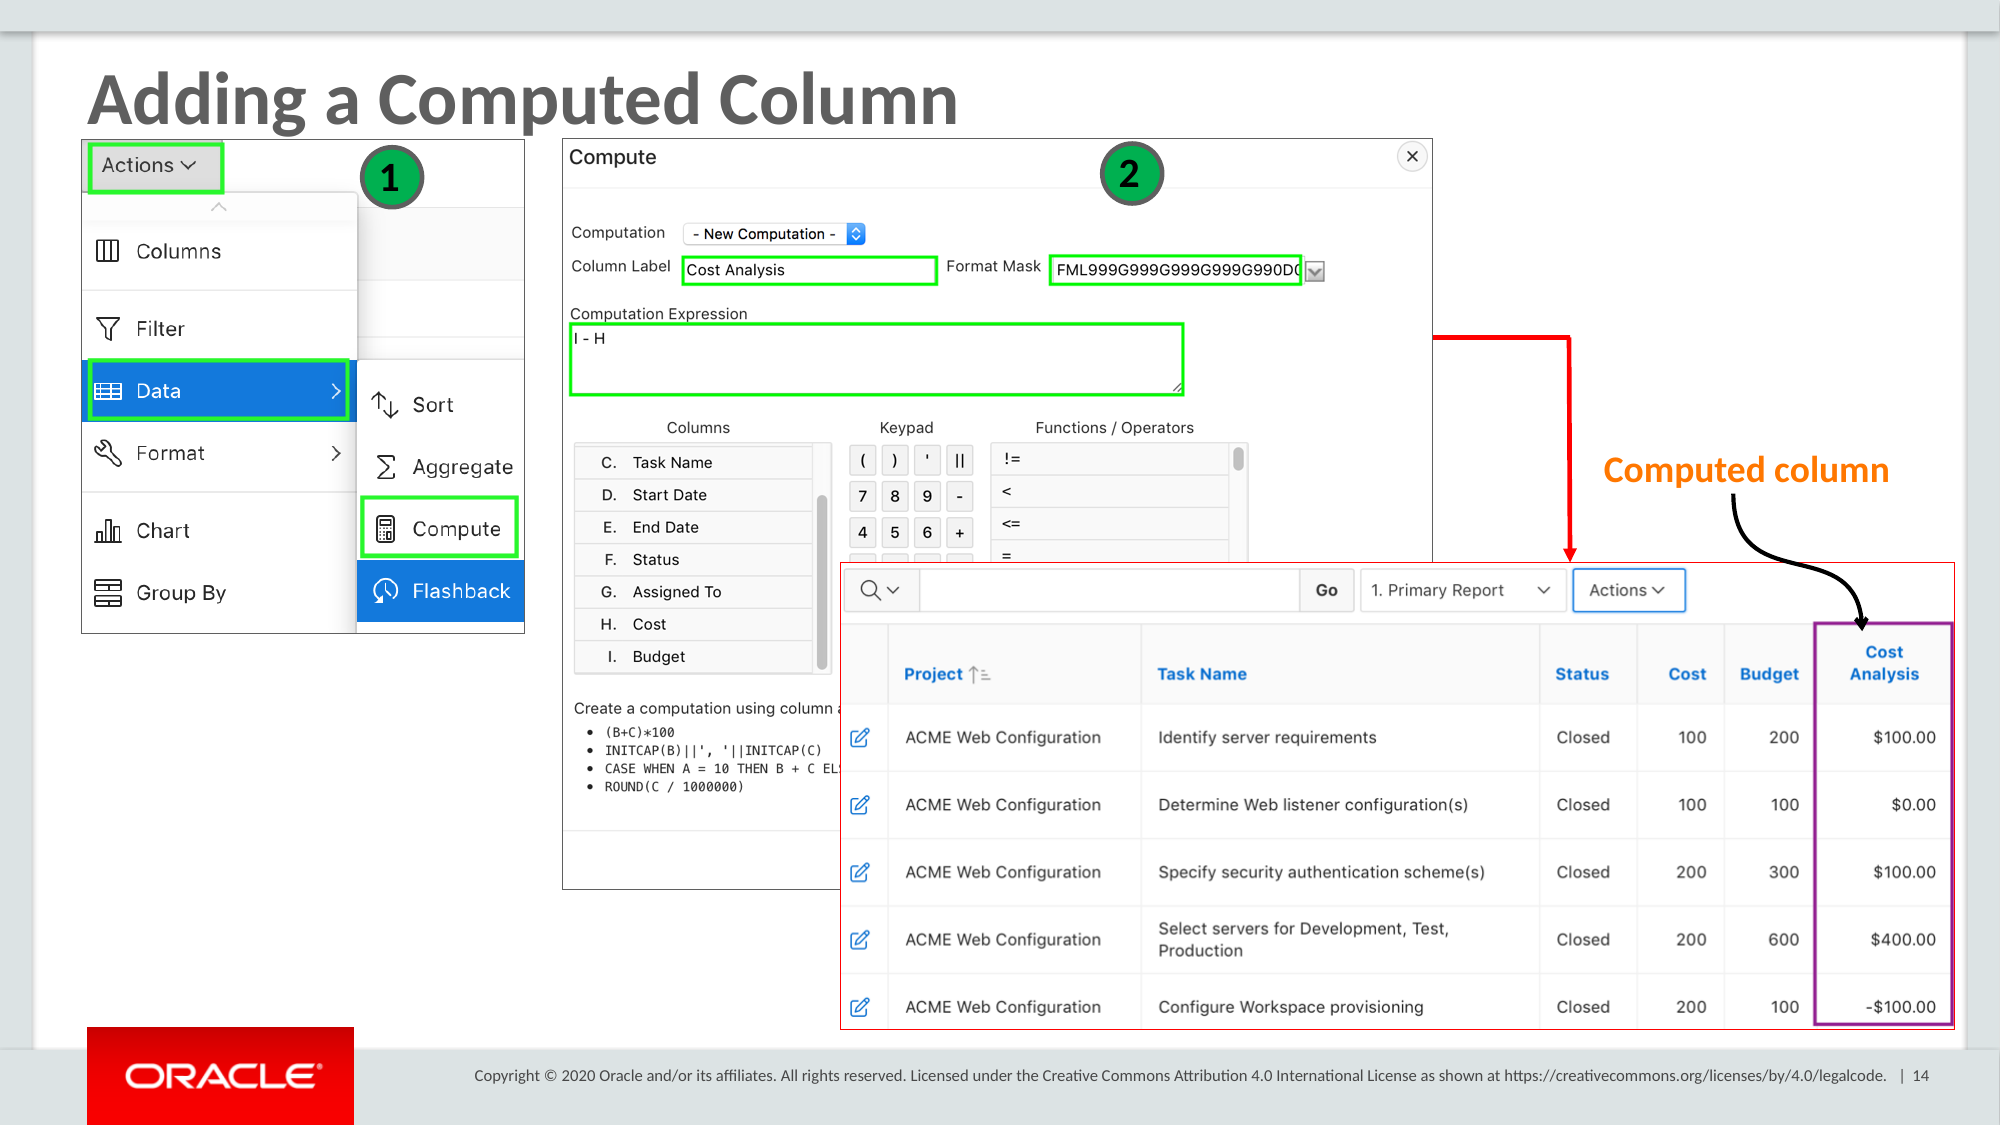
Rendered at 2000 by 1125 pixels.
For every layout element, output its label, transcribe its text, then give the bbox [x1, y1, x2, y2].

text_box [1563, 338, 1577, 560]
title Adding a Computed Column [87, 66, 1913, 213]
text_box Computed column [1603, 450, 2000, 494]
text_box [1728, 497, 1867, 628]
picture [87, 1027, 354, 1125]
picture [81, 139, 525, 635]
picture [562, 137, 1955, 1030]
